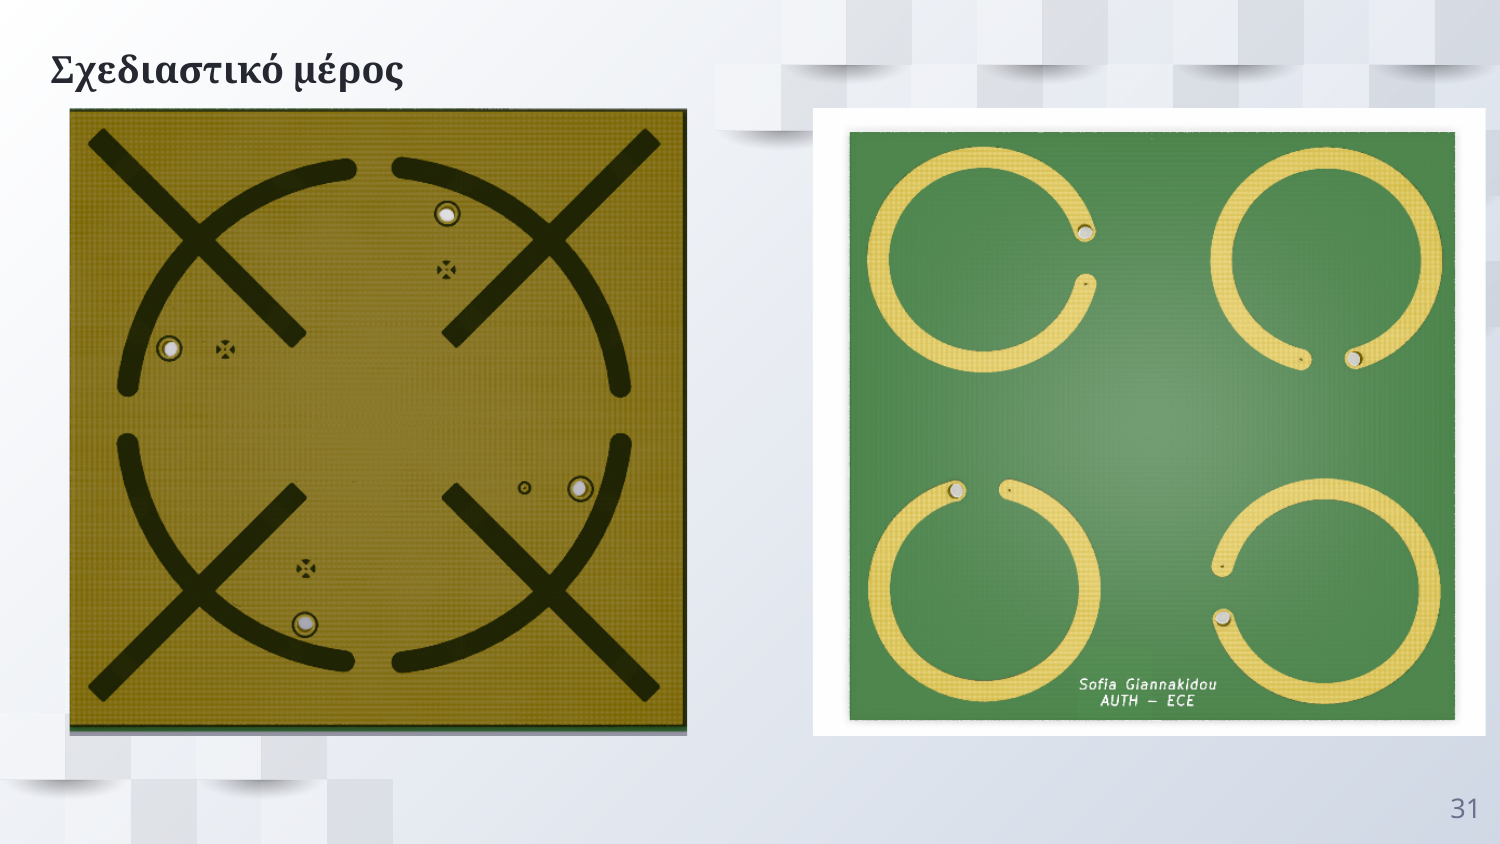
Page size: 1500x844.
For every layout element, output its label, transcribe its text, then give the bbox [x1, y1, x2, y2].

picture [715, 0, 1500, 736]
picture [0, 108, 688, 844]
slide_number 31 [1431, 776, 1500, 844]
title Σχεδιαστικό μέρος [50, 16, 640, 91]
